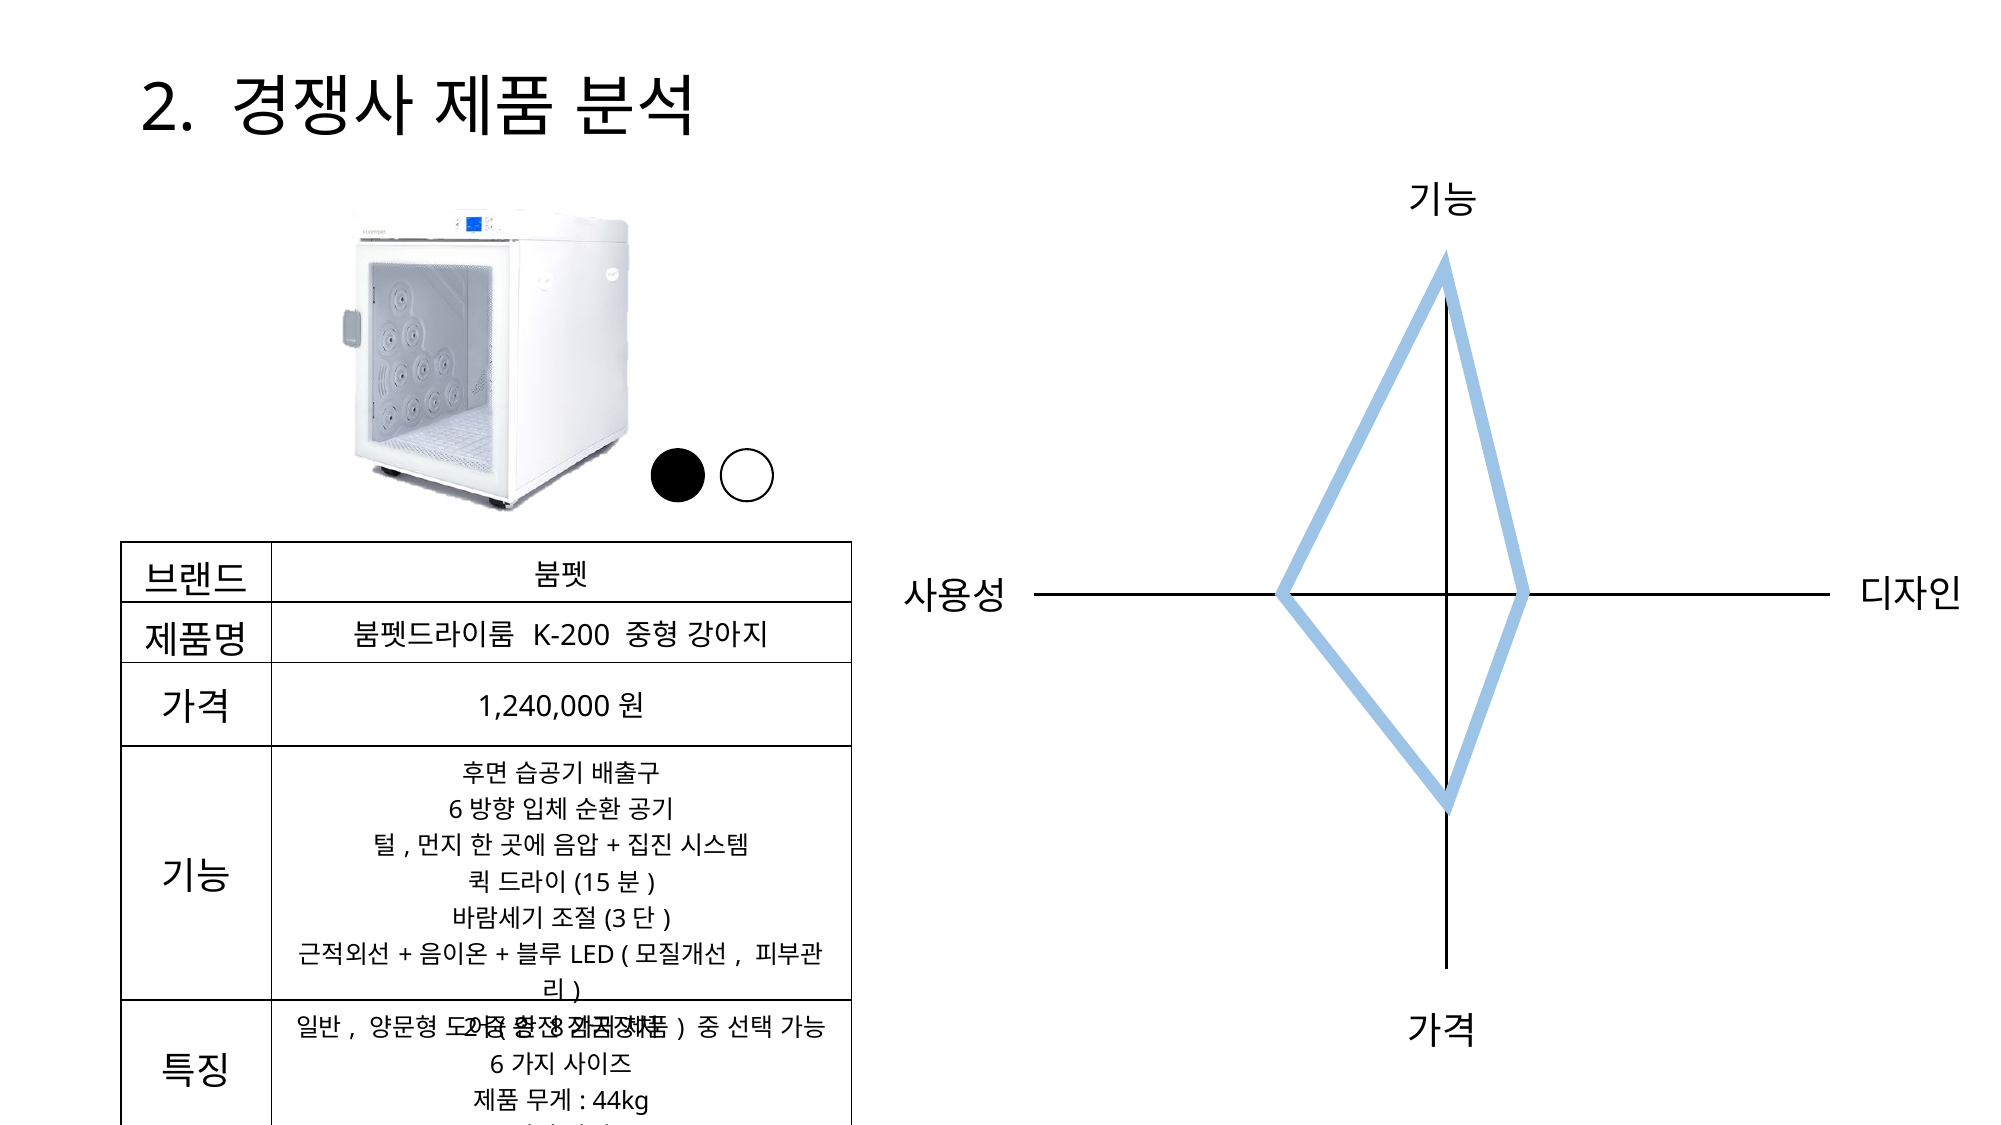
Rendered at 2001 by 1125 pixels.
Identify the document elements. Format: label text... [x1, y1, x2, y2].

text_box [1281, 595, 1446, 804]
text_box [1280, 264, 1446, 594]
table_cell 가격 [122, 663, 271, 745]
table_cell 일반, 양문형 도어(총 8가지 제품) 중 선택 가능 6가지 사이즈 제품 무게: 44kg 바퀴 달림 [272, 1001, 851, 1125]
text_box [1447, 595, 1524, 806]
table_header 붐펫 [272, 543, 851, 601]
text_box [1447, 273, 1525, 594]
table_cell 1,240,000원 [272, 663, 851, 745]
table_cell 기능 [122, 747, 271, 999]
table_header 브랜드 [122, 543, 271, 601]
text_box [689, 450, 705, 500]
text_box 사용성 [888, 564, 1044, 625]
table_cell 특징 [122, 1001, 271, 1125]
table_cell 제품명 [122, 603, 271, 662]
table_cell 붐펫드라이룸 K-200 중형 강아지 [272, 603, 851, 662]
text_box 가격 [1393, 999, 1500, 1060]
text_box 기능 [1394, 168, 1501, 229]
table_cell 후면 습공기 배출구 6방향 입체 순환 공기 털,먼지 한 곳에 음압+집진 시스템 퀵 드라이(15분) 바람세기 조절(3단) 근적외선+음이온+블루LED (모질개선, 피부관리) 2중 안전 잠금장치 [272, 747, 851, 999]
picture [283, 143, 689, 552]
text_box [719, 448, 774, 503]
text_box 디자인 [1844, 562, 2000, 623]
text_box 2. 경쟁사 제품 분석 [125, 56, 714, 152]
